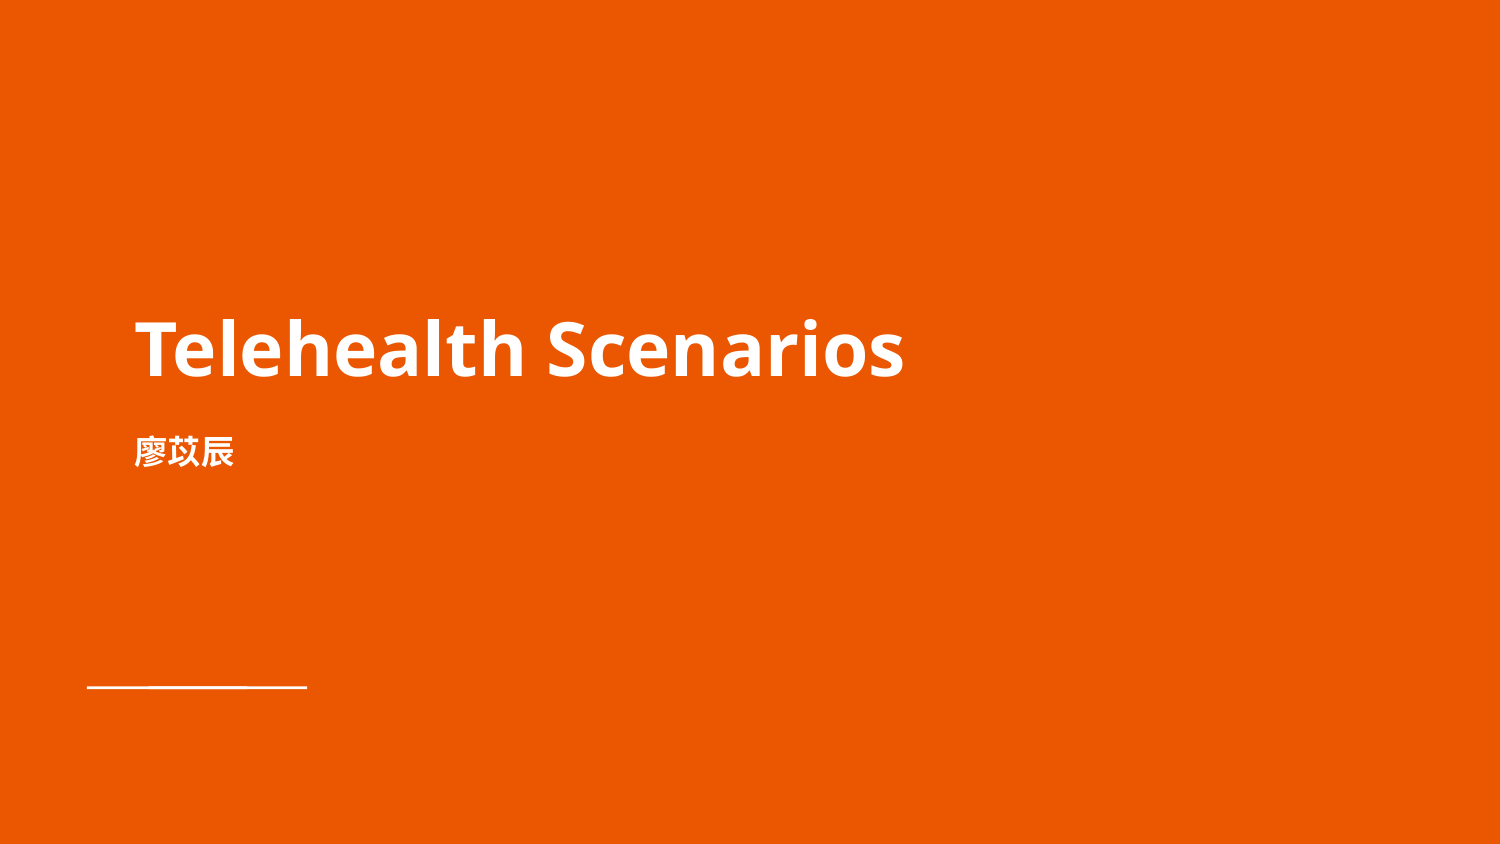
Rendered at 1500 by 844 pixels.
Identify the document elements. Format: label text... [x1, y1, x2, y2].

title Telehealth Scenarios 廖苡辰 [119, 141, 1272, 632]
